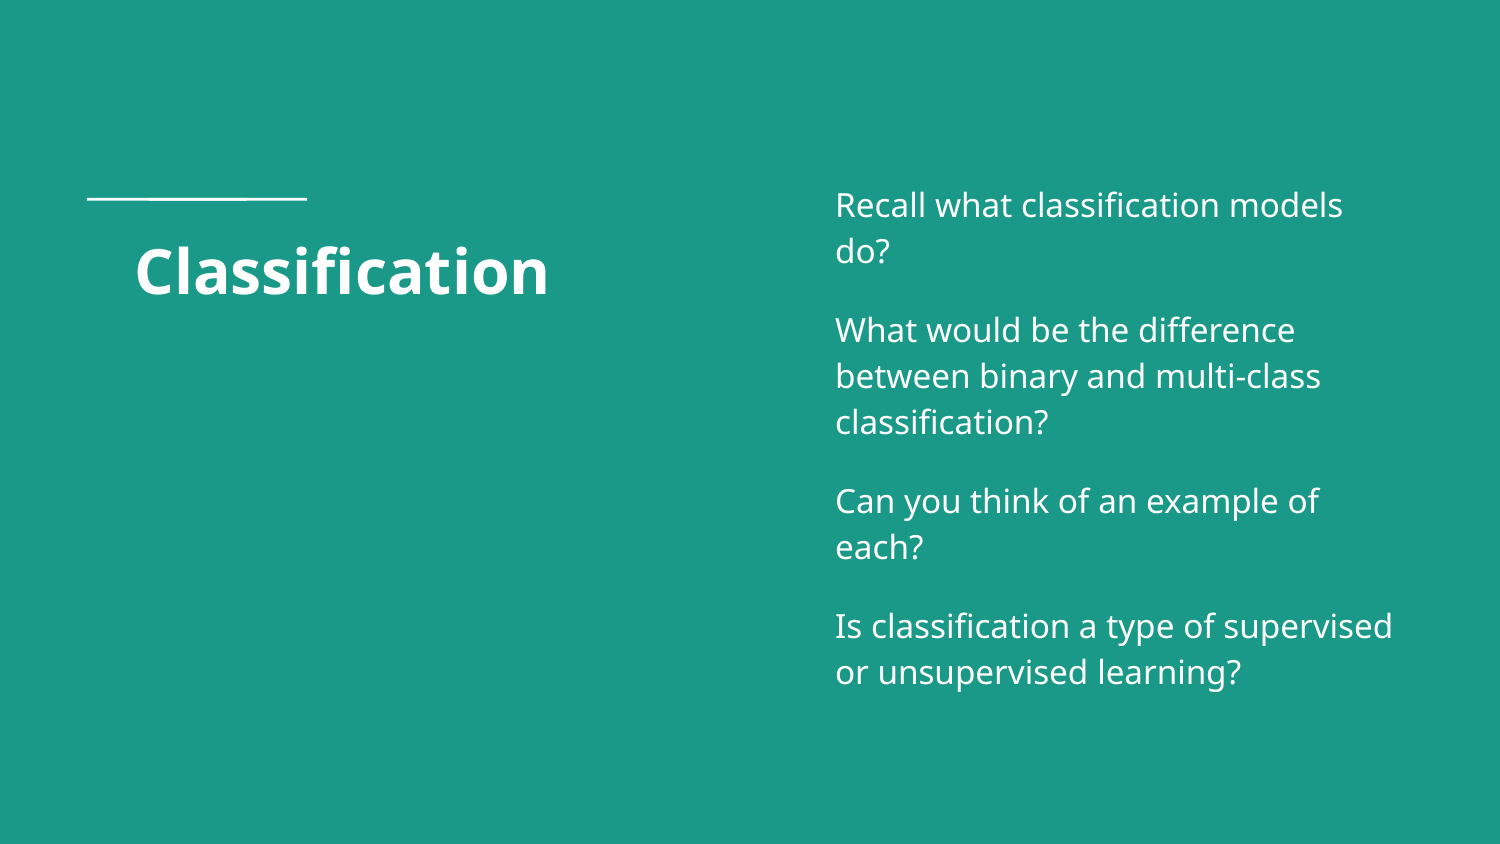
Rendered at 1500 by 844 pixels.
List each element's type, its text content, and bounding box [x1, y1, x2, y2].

title Classification [119, 216, 613, 466]
subtitle Recall what classification models do? What would be the difference between binary and multi-class classification? Can you think of an example of each? Is classification a type of supervised or unsupervised learning? [745, 163, 1415, 697]
